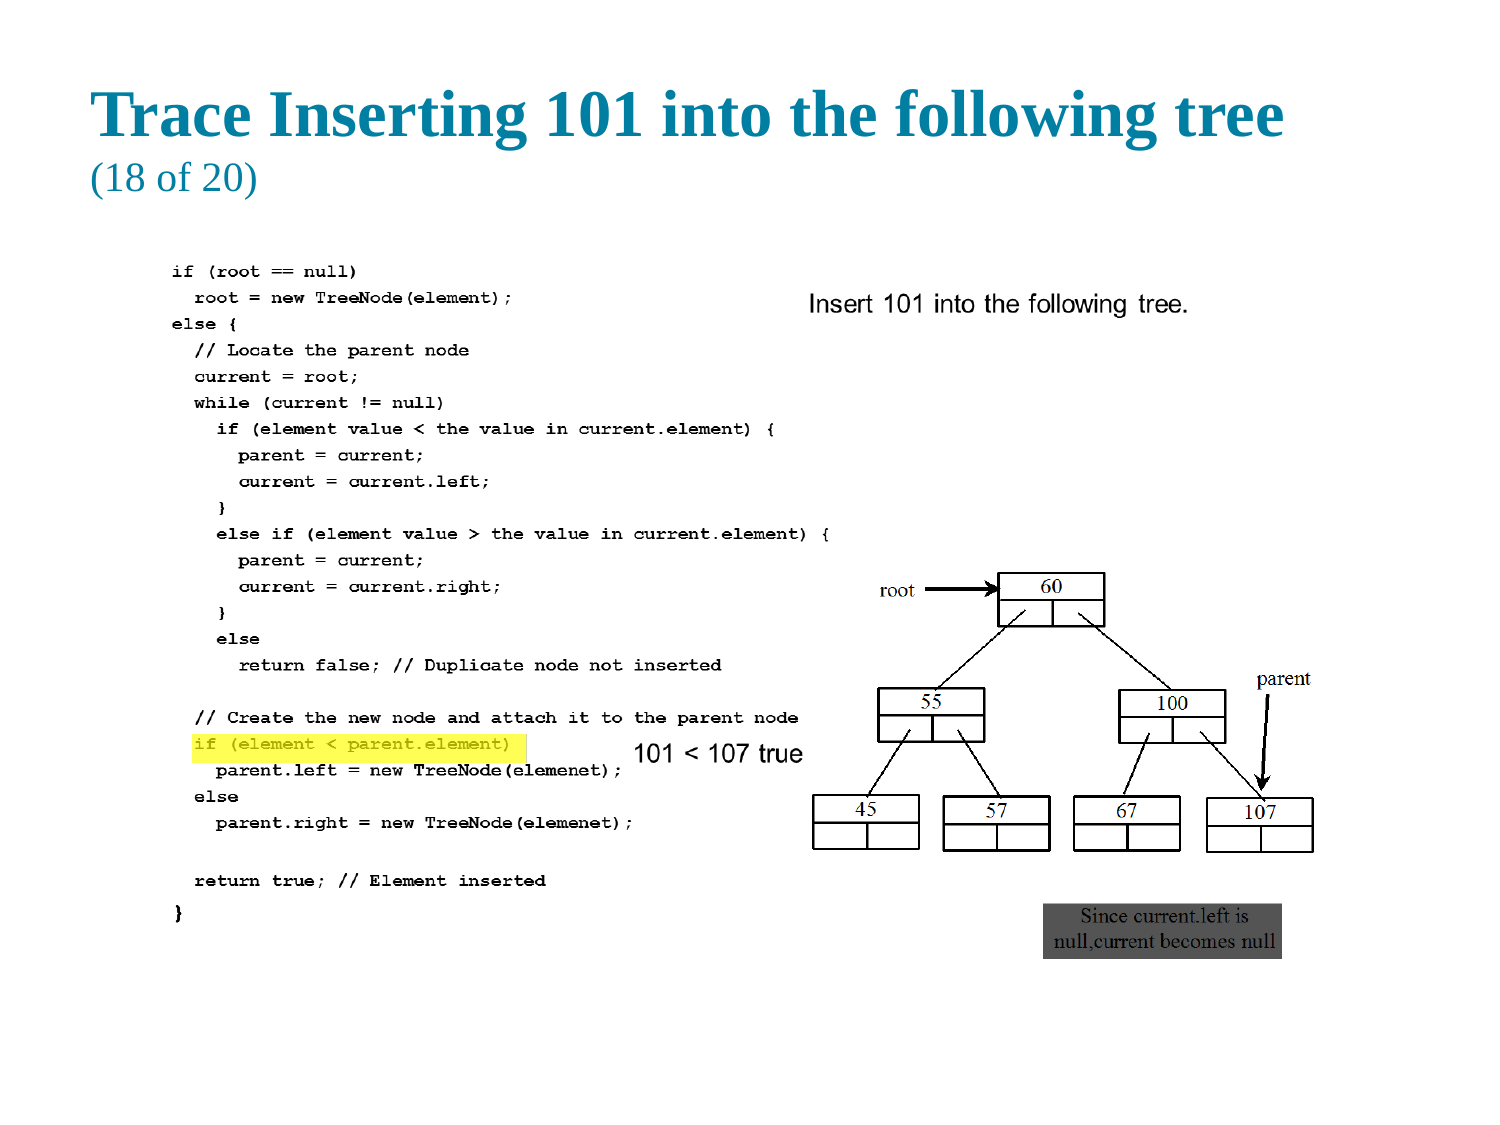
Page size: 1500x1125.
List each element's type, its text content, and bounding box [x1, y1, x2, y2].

title Trace Inserting 101 into the following tree (18 of 20) [75, 35, 1333, 216]
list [157, 254, 1343, 1020]
